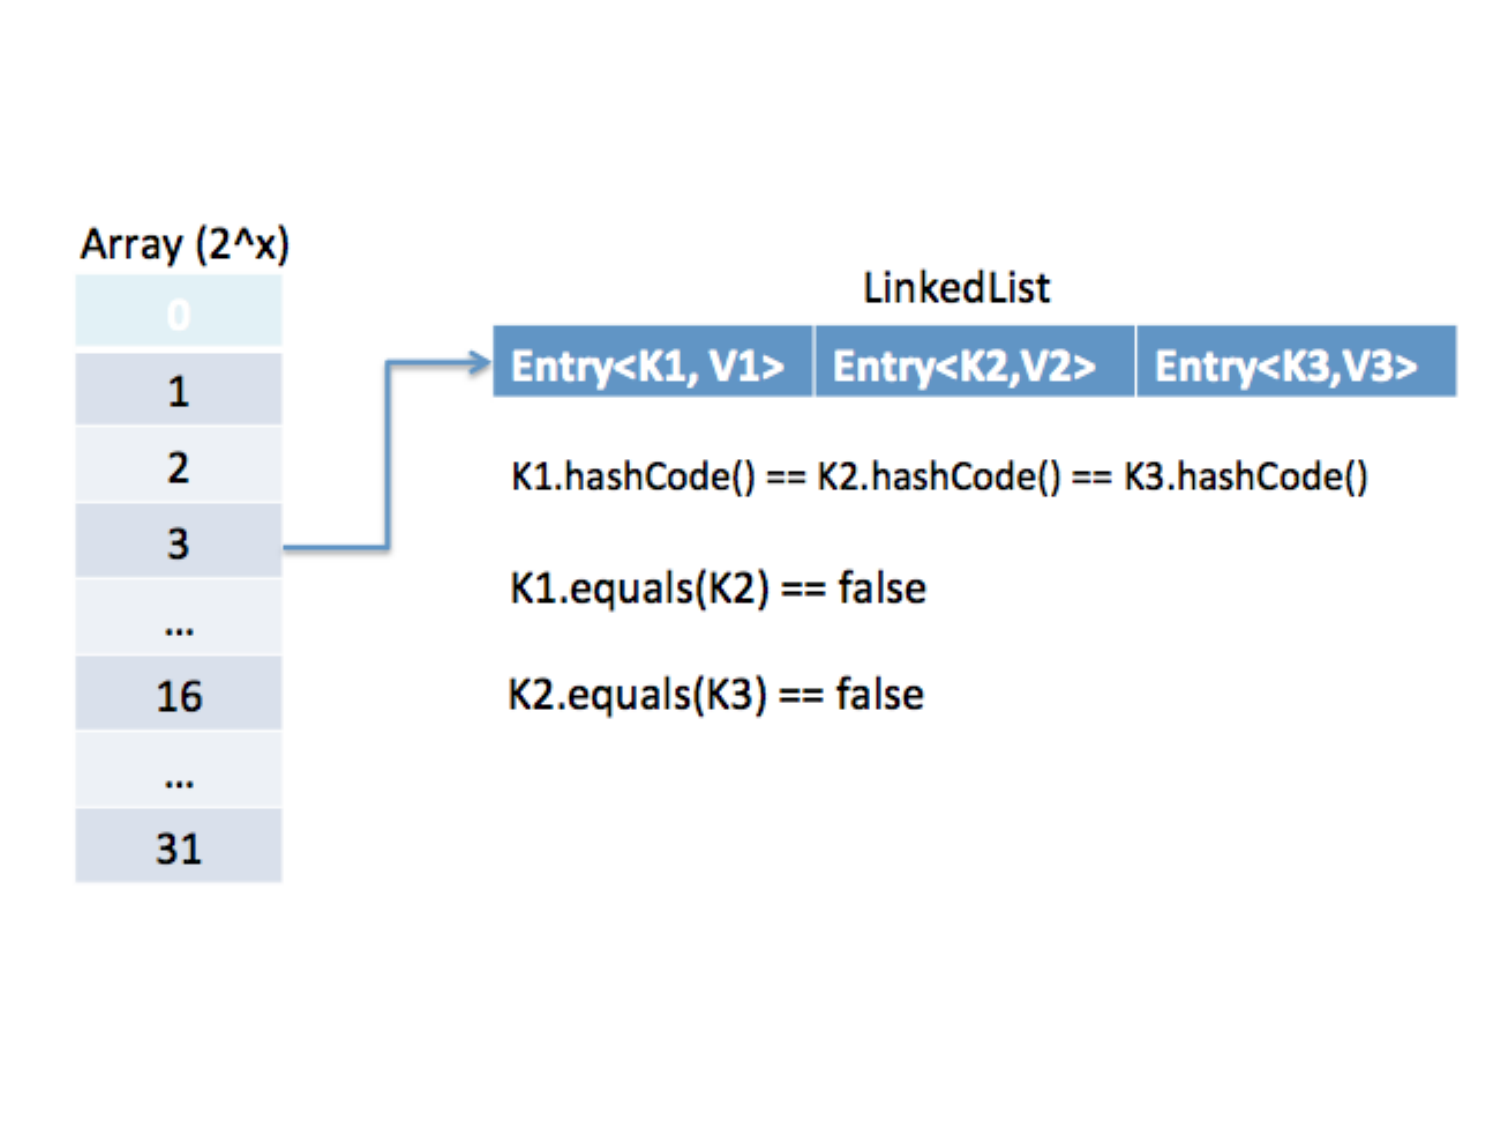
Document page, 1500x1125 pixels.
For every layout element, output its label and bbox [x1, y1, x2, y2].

picture [0, 153, 1500, 972]
